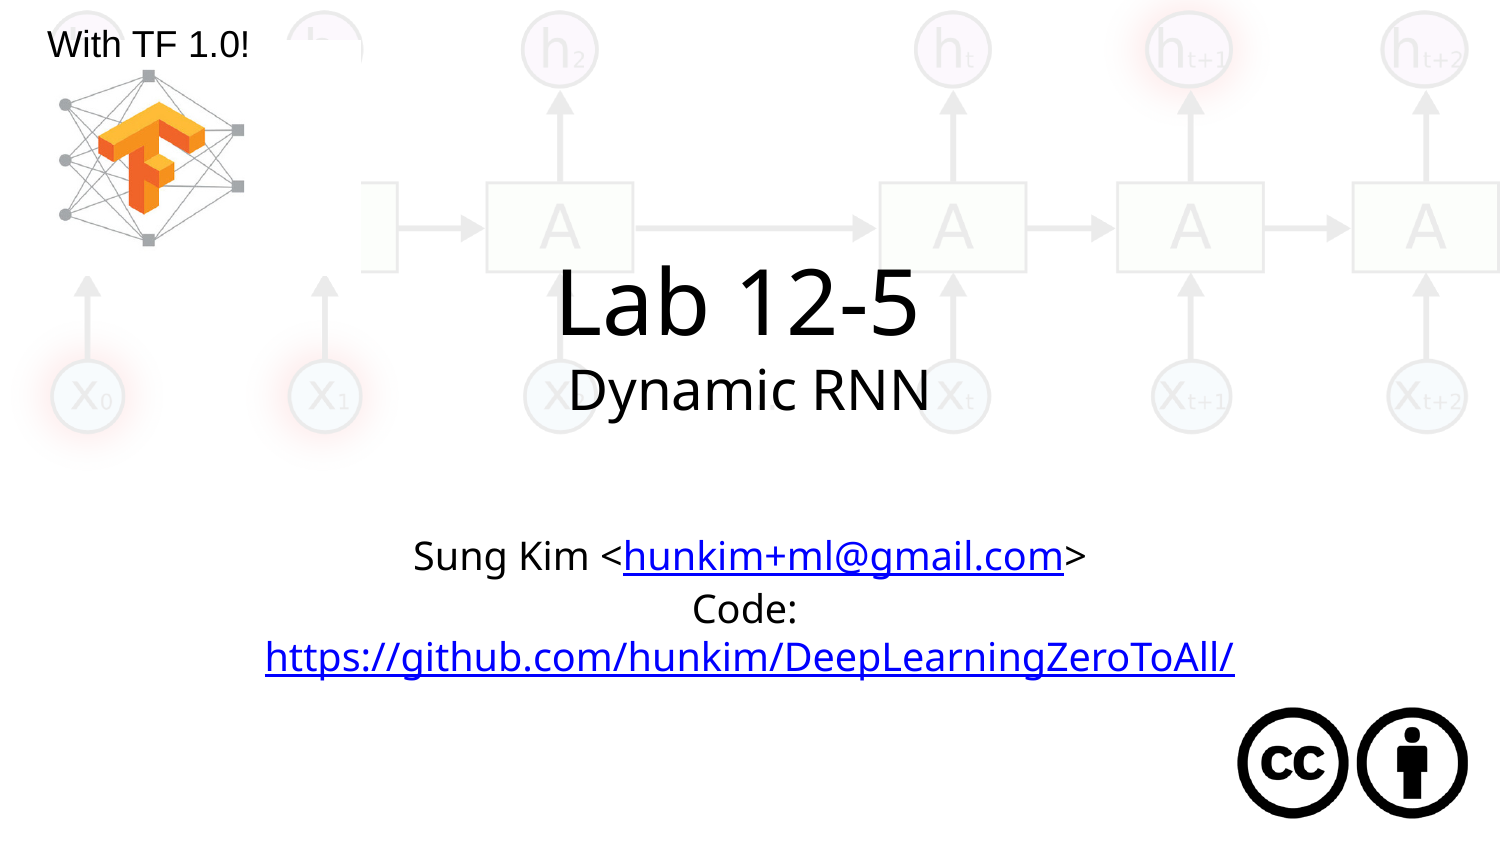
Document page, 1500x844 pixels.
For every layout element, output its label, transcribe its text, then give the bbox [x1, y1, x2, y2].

picture [0, 0, 1500, 481]
picture [1237, 698, 1473, 827]
text_box Sung Kim <hunkim+ml@gmail.com> Code: https://github.com/hunkim/DeepLearningZeroToAll/ [209, 526, 1291, 624]
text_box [0, 14, 361, 276]
